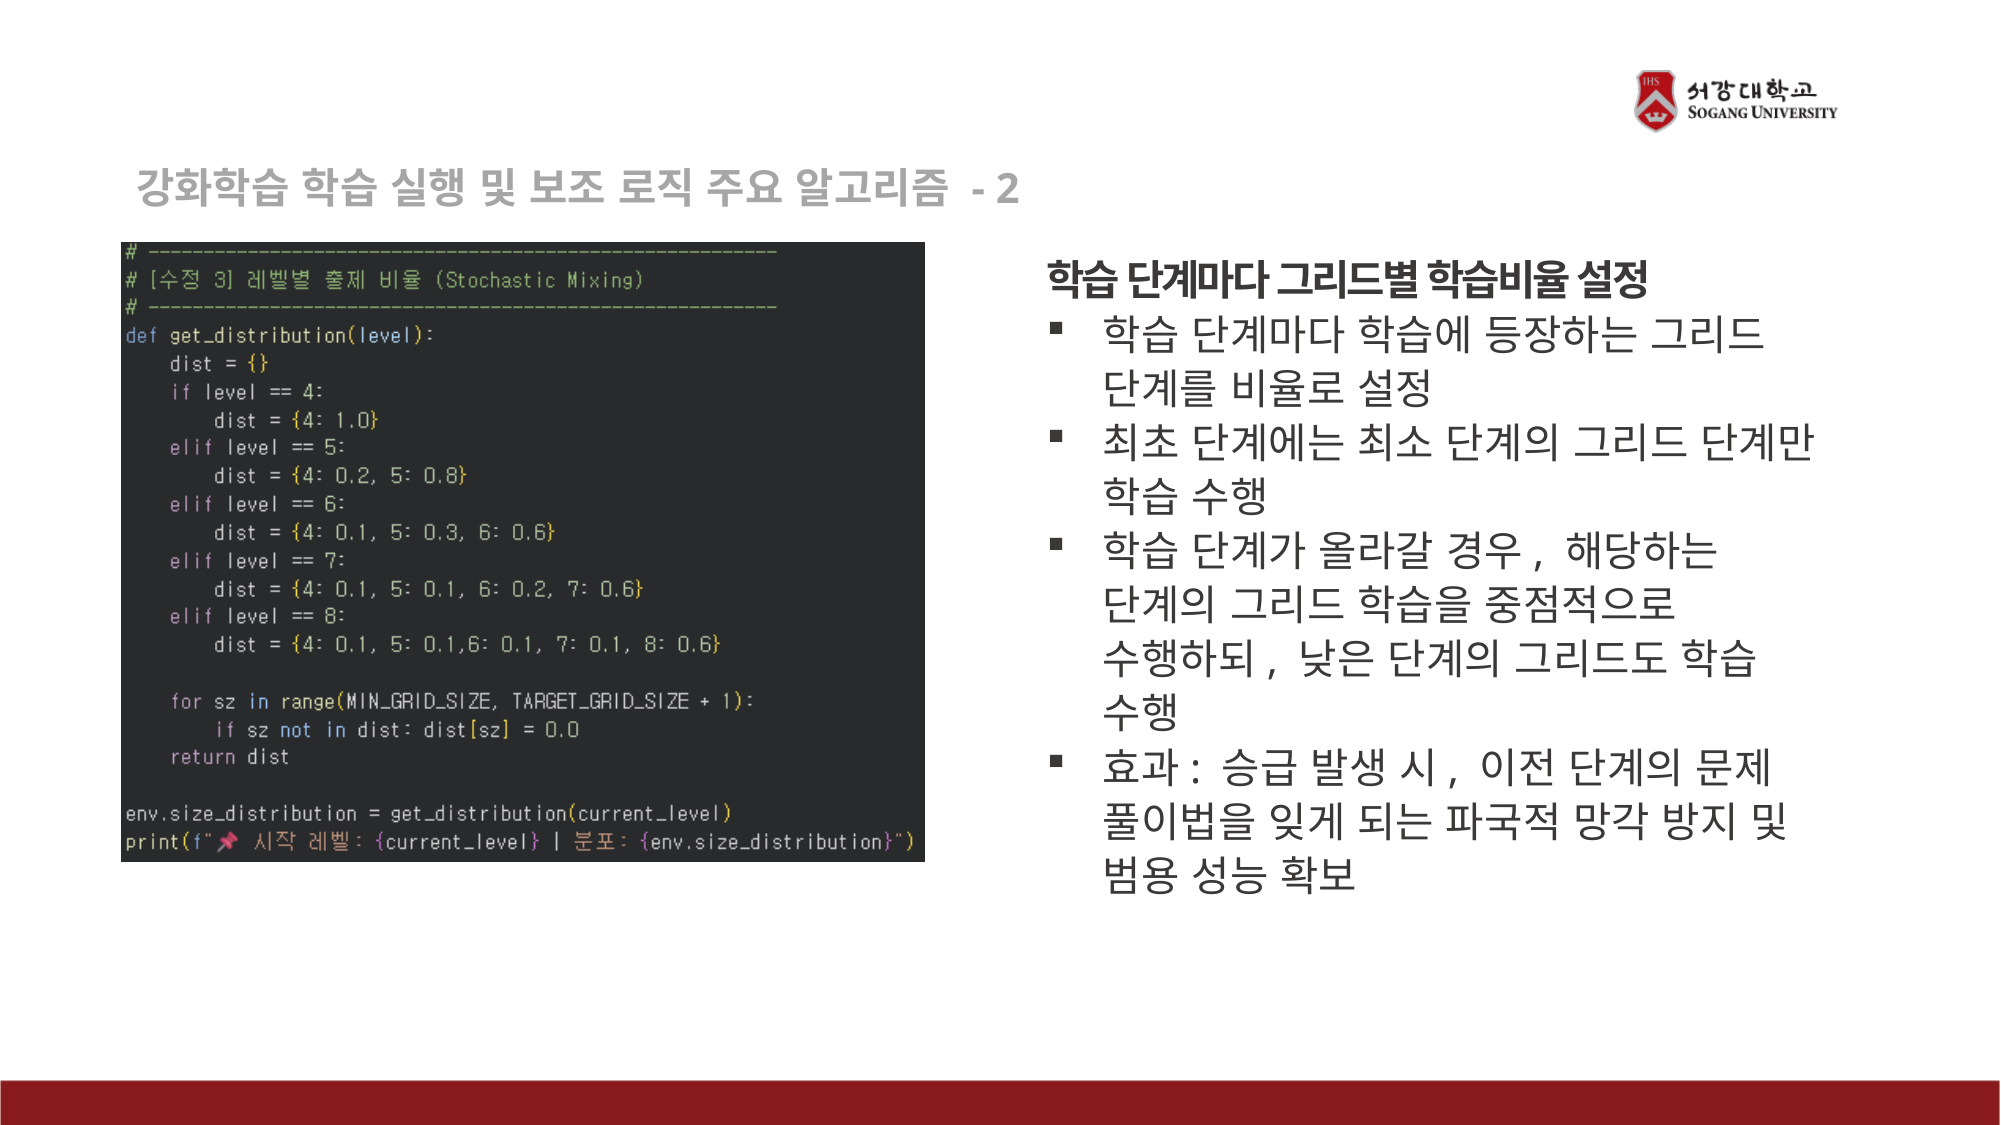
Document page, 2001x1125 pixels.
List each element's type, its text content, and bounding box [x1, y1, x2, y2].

picture [0, 70, 2000, 1125]
text_box 학습 단계마다 그리드별 학습비율 설정 학습 단계마다 학습에 등장하는 그리드 단계를 비율로 설정 최초 단계에는 최소 단계의 그리드 단계만 학습 수행 학습 단계가 올라갈 경우, 해당하는 단계의 그리드 학습을 중점적으로 수행하되, 낮은 단계의 그리드도 학습 수행 효과: 승급 발생 시, 이전 단계의 문제 풀이법을 잊게 되는 파국적 망각 방지 및 범용 성능 확보 [1031, 242, 1835, 908]
text_box 강화학습 학습 실행 및 보조 로직 주요 알고리즘 - 2 [121, 153, 1835, 219]
